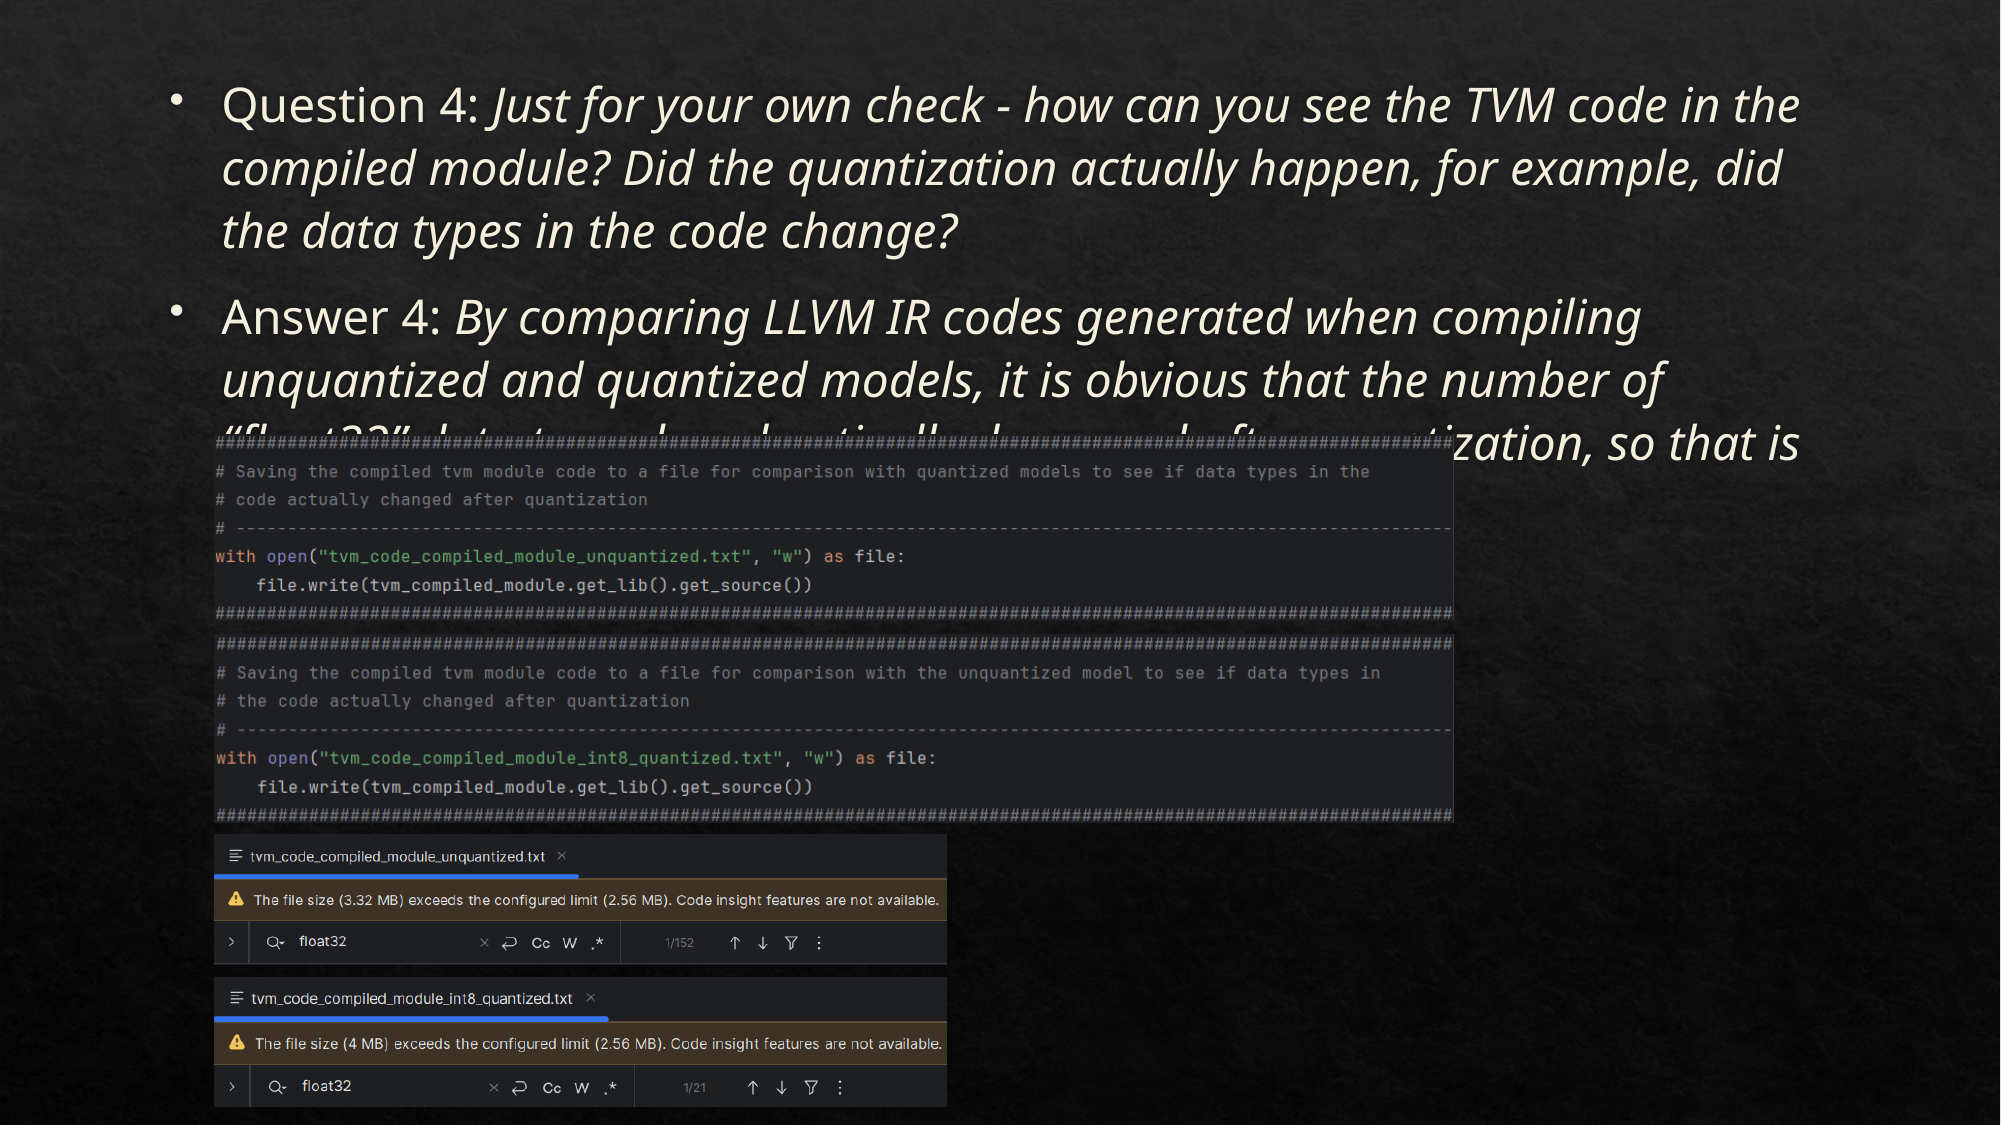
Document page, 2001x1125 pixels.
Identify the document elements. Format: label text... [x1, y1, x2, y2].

picture [213, 634, 1454, 823]
picture [213, 834, 947, 966]
picture [213, 434, 1454, 622]
picture [213, 977, 947, 1107]
list Question 4: Just for your own check - how can you see the TVM code in the compiled module? Did the quantization actually happen, for example, did the data types in the code change? Answer 4: By comparing LLVM IR codes generated when compiling unquantized and quantized models, it is obvious that the number of “float32” data types has drastically decreased after quantization, so that is the proof that the model was quantized successfully. [149, 61, 1849, 1107]
